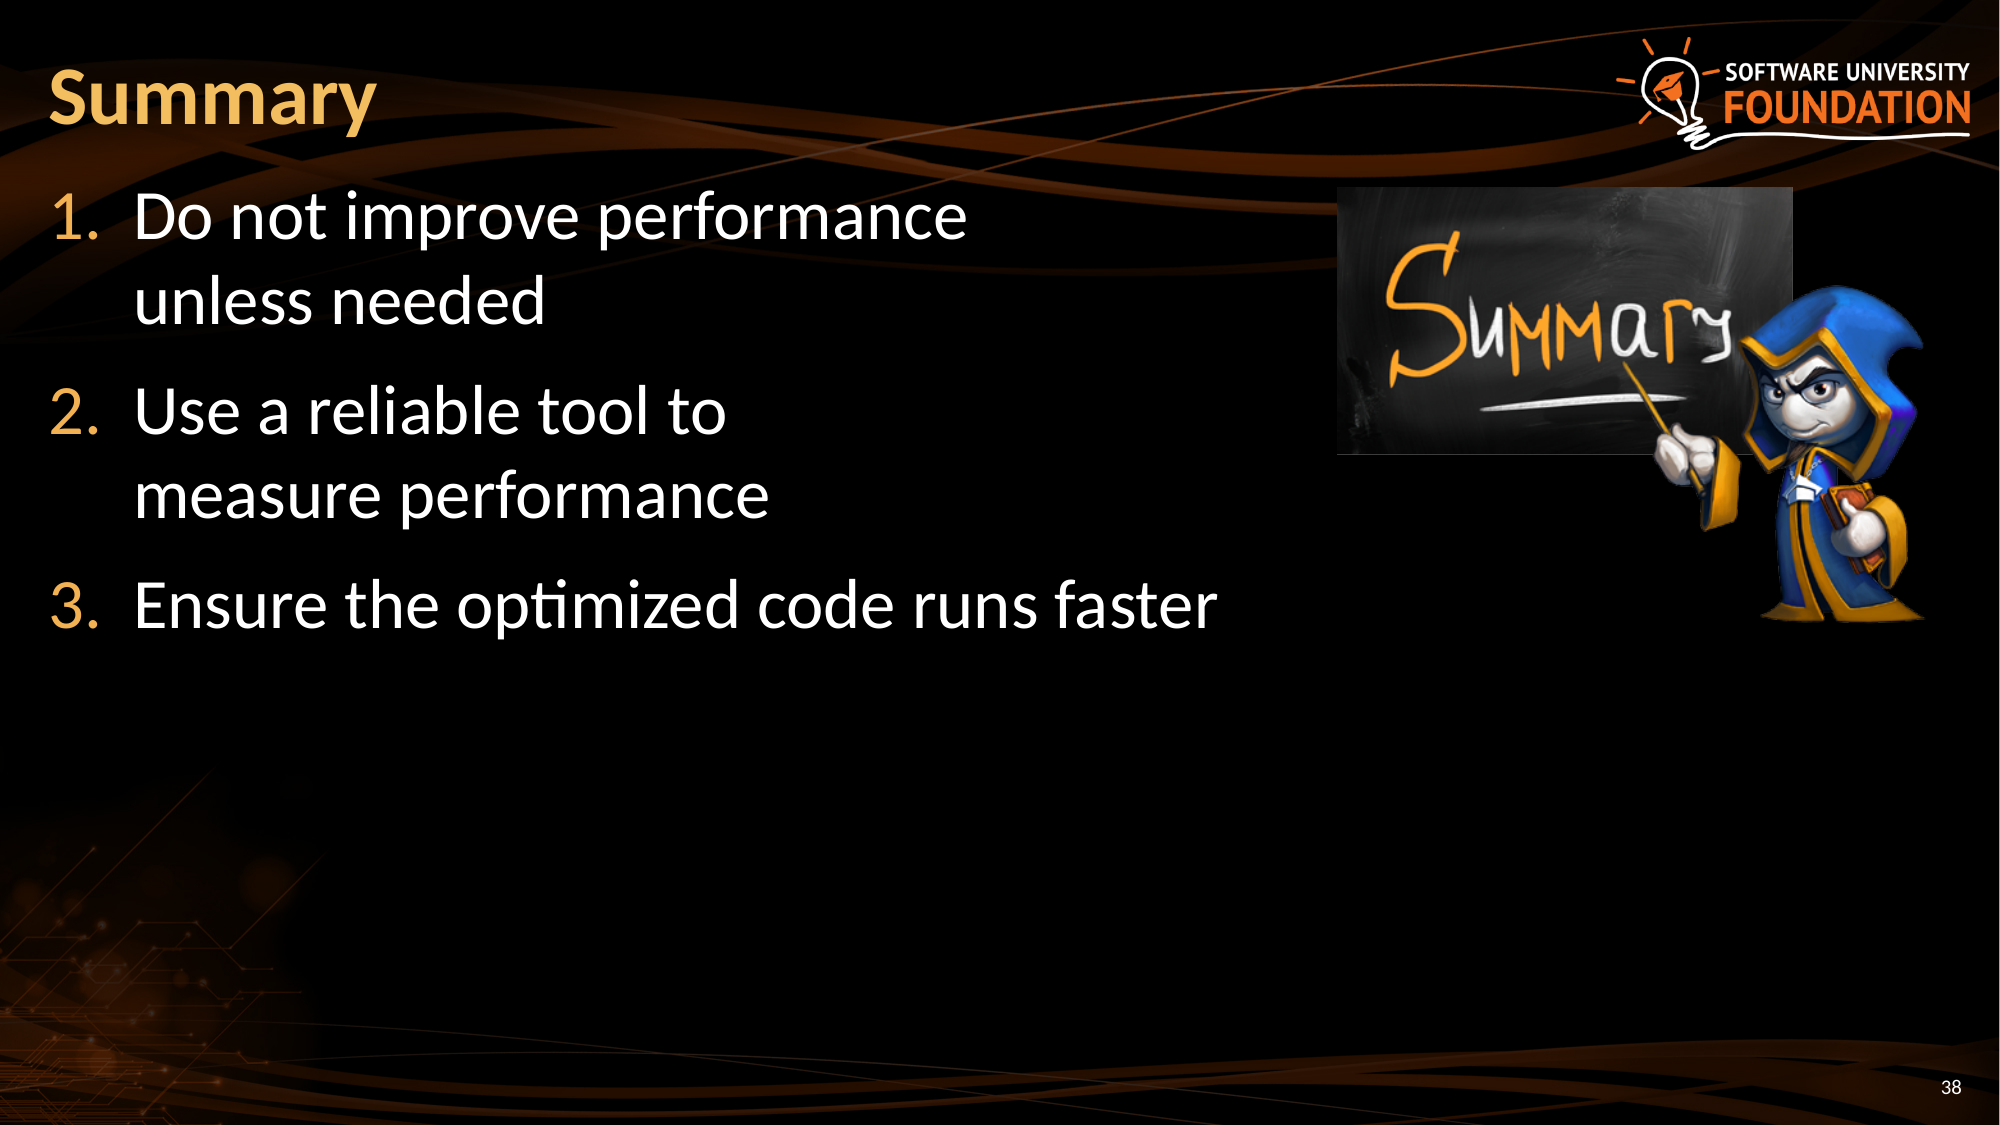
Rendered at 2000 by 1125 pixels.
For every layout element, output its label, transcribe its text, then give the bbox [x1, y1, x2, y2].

slide_number 38 [1897, 1077, 1968, 1103]
picture [0, 0, 2000, 1125]
title Summary [30, 6, 1602, 189]
list Do not improve performance unless needed Use a reliable tool to measure performance Ensure the optimized code runs faster [31, 162, 1968, 1077]
